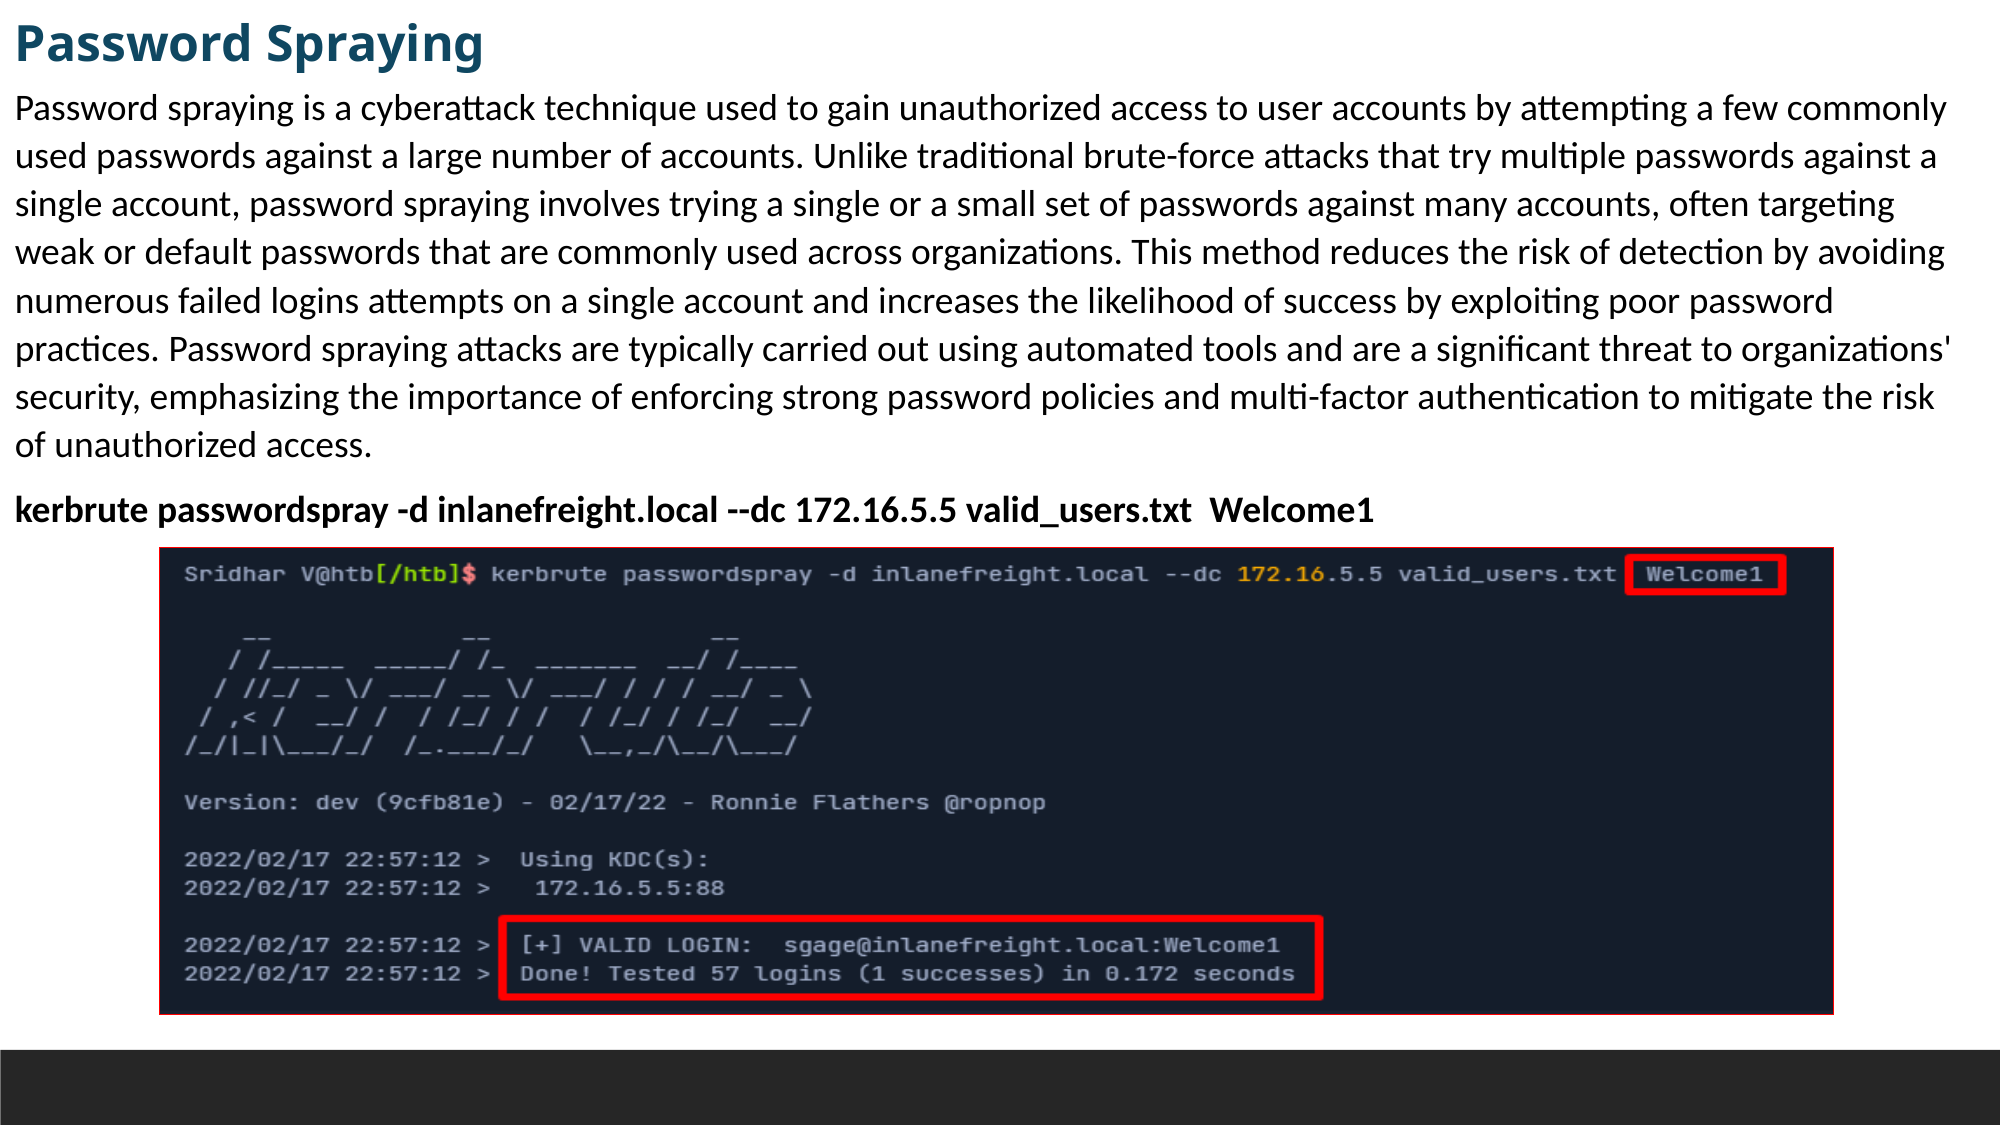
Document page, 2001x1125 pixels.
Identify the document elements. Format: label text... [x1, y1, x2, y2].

picture [158, 547, 1835, 1016]
text_box Password Spraying Password spraying is a cyberattack technique used to gain unauthorized access to user accounts by attempting a few commonly used passwords against a large number of accounts. Unlike traditional brute-force attacks that try multiple passwords against a single account, password spraying involves trying a single or a small set of passwords against many accounts, often targeting weak or default passwords that are commonly used across organizations. This method reduces the risk of detection by avoiding numerous failed logins attempts on a single account and increases the likelihood of success by exploiting poor password practices. Password spraying attacks are typically carried out using automated tools and are a significant threat to organizations' security, emphasizing the importance of enforcing strong password policies and multi-factor authentication to mitigate the risk of unauthorized access. kerbrute passwordspray -d inlanefreight.local --dc 172.16.5.5 valid_users.txt Welcome1 [0, 0, 1976, 538]
